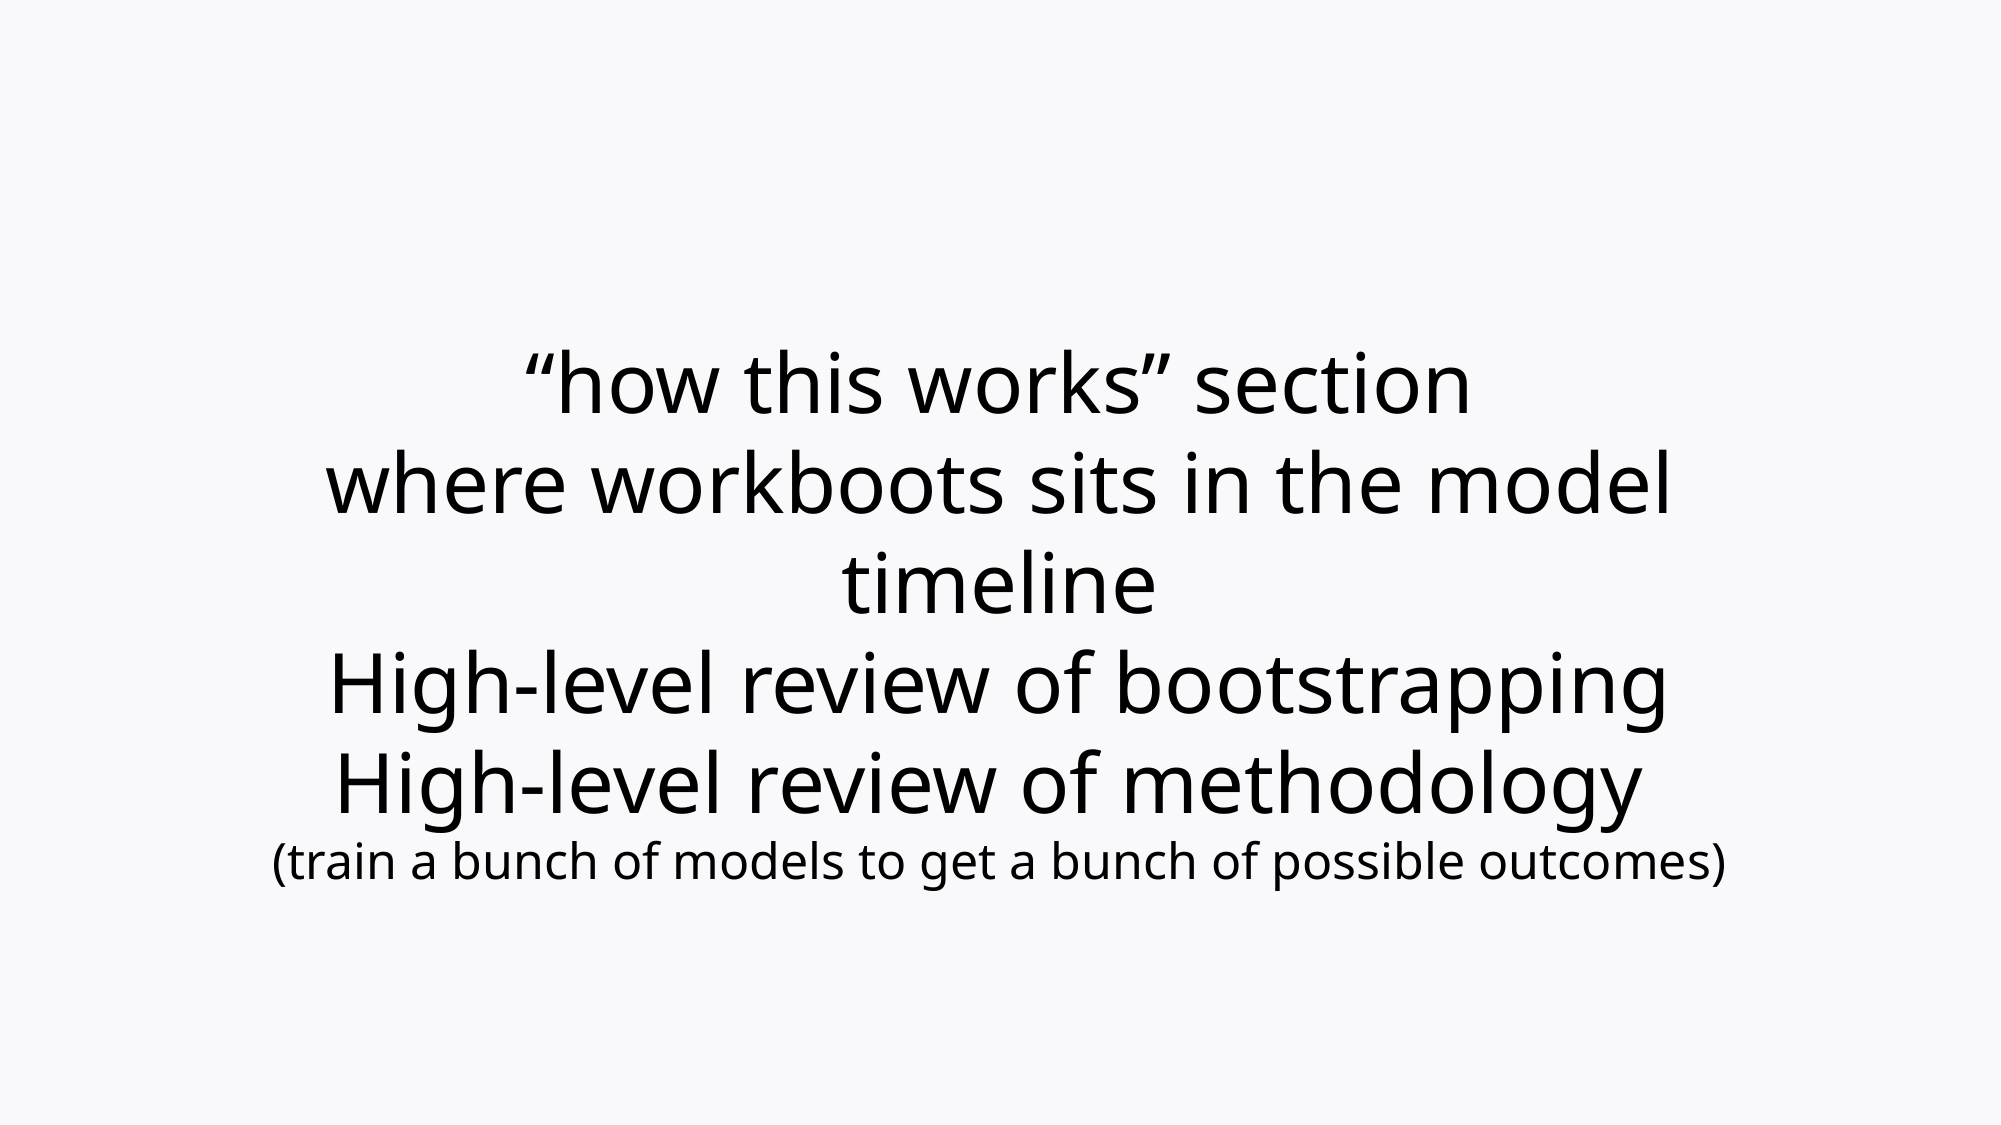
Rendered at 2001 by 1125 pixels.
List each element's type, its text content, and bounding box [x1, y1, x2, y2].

text_box “how this works” section where workboots sits in the model timeline High-level review of bootstrapping High-level review of methodology (train a bunch of models to get a bunch of possible outcomes) [236, 324, 1764, 896]
